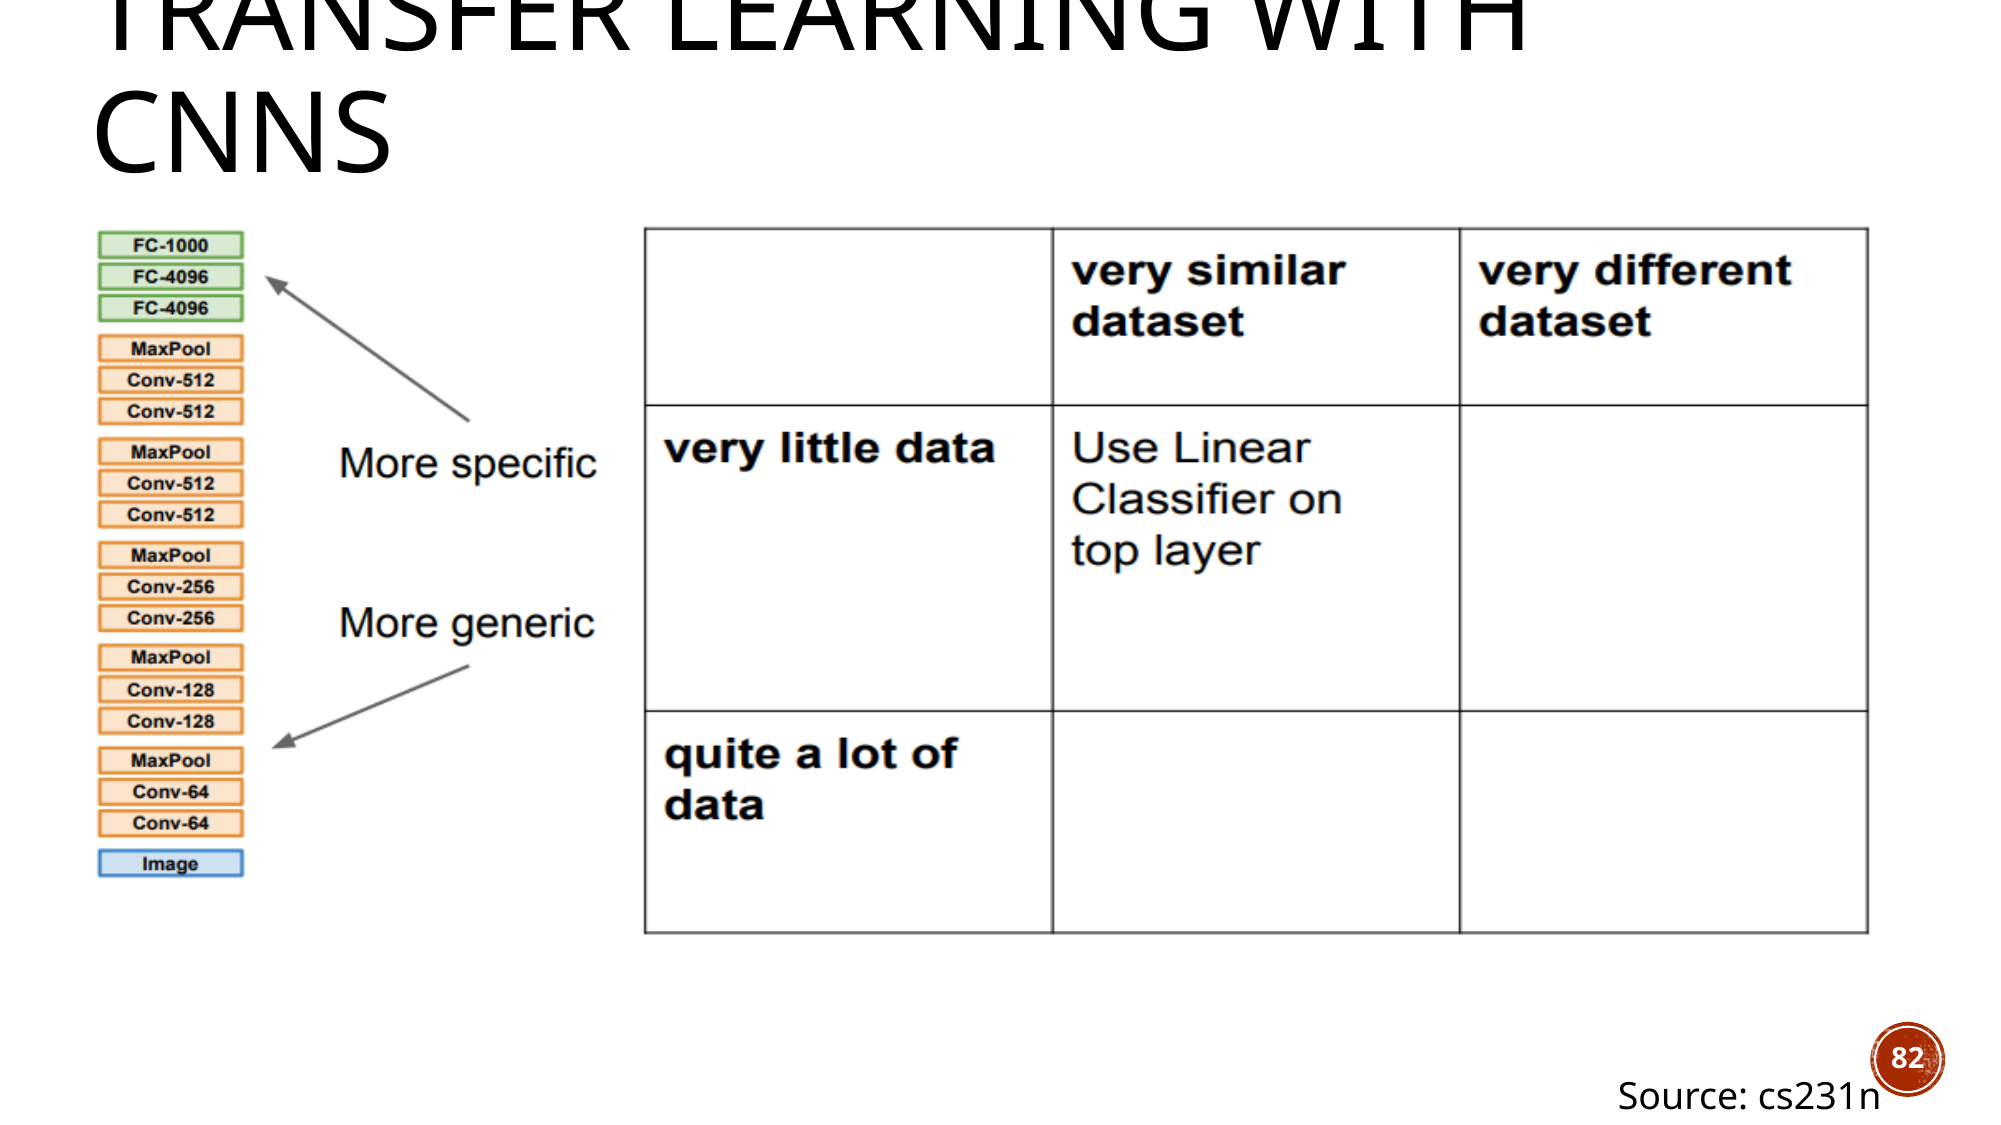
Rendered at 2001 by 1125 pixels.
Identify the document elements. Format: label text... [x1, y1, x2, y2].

title Transfer Learning with CNNs [75, 0, 1875, 150]
slide_number 82 [1855, 1028, 1961, 1089]
picture [94, 224, 600, 883]
text_box Source: cs231n [1603, 1064, 1897, 1125]
picture [637, 224, 1875, 938]
